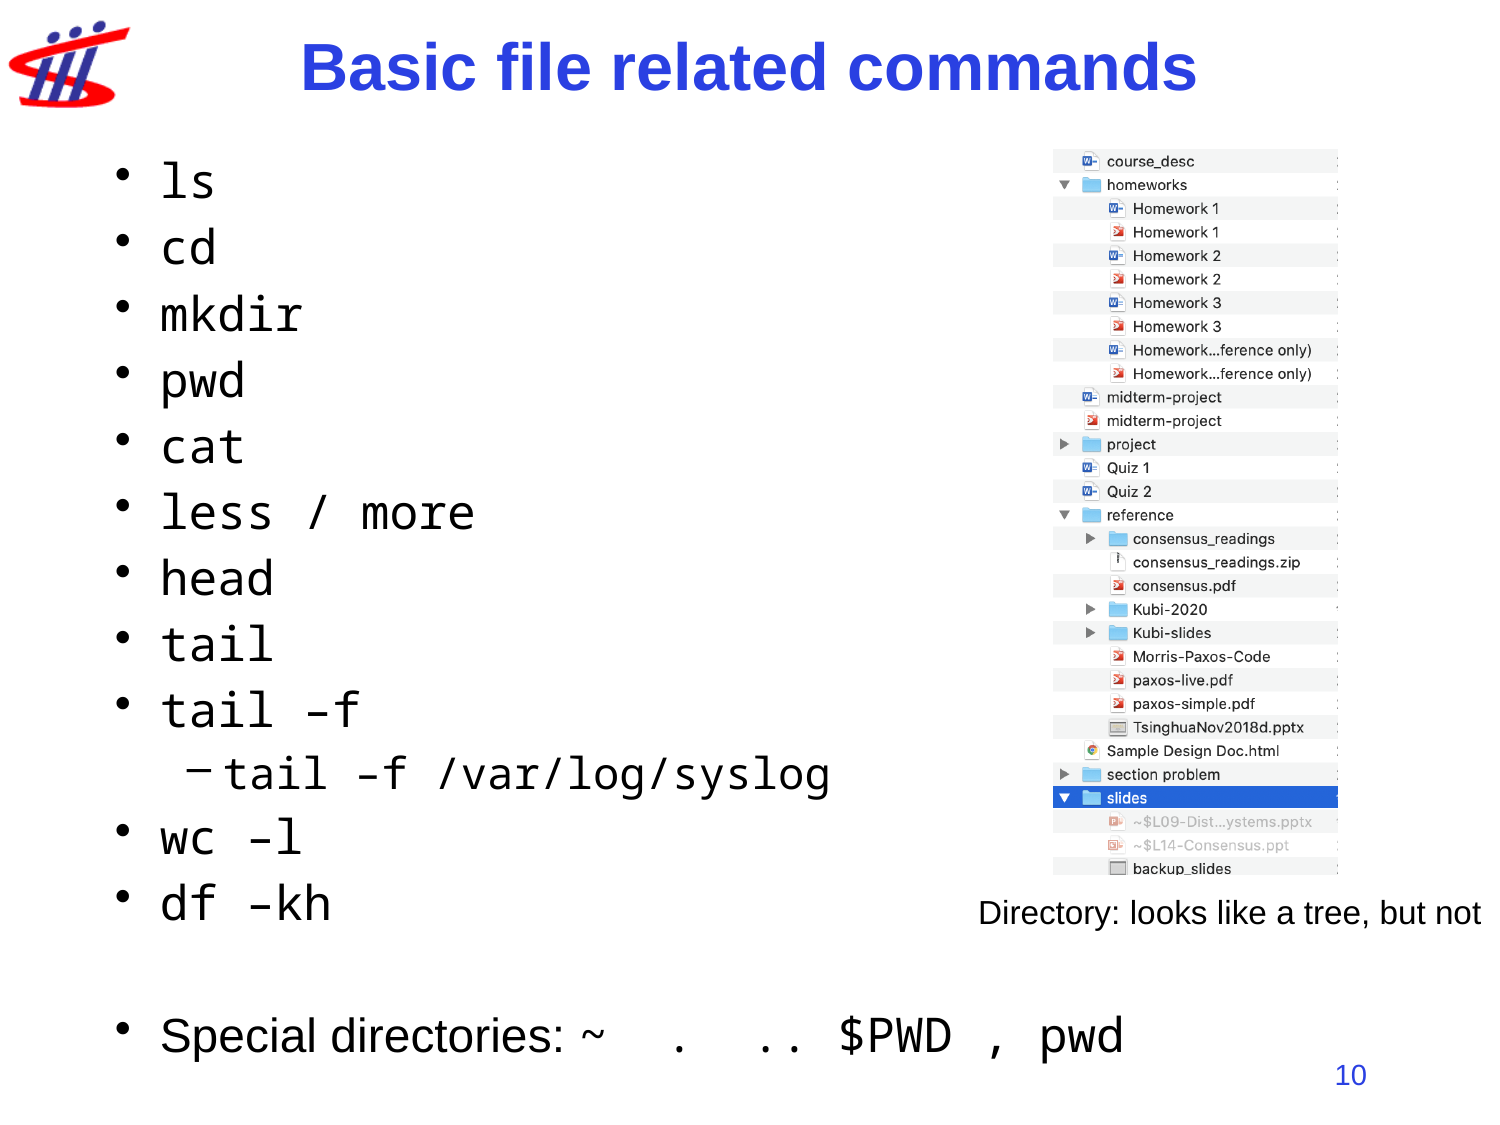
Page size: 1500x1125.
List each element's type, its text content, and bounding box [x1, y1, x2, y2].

list ls cd mkdir pwd cat less / more head tail tail –f tail –f /var/log/syslog wc –l df –kh Special directories: ~ . .. $PWD , pwd [99, 149, 1400, 1075]
text_box Directory: looks like a tree, but not [963, 884, 1497, 939]
title Basic file related commands [162, 24, 1338, 113]
picture [6, 12, 137, 113]
picture [1053, 149, 1338, 875]
